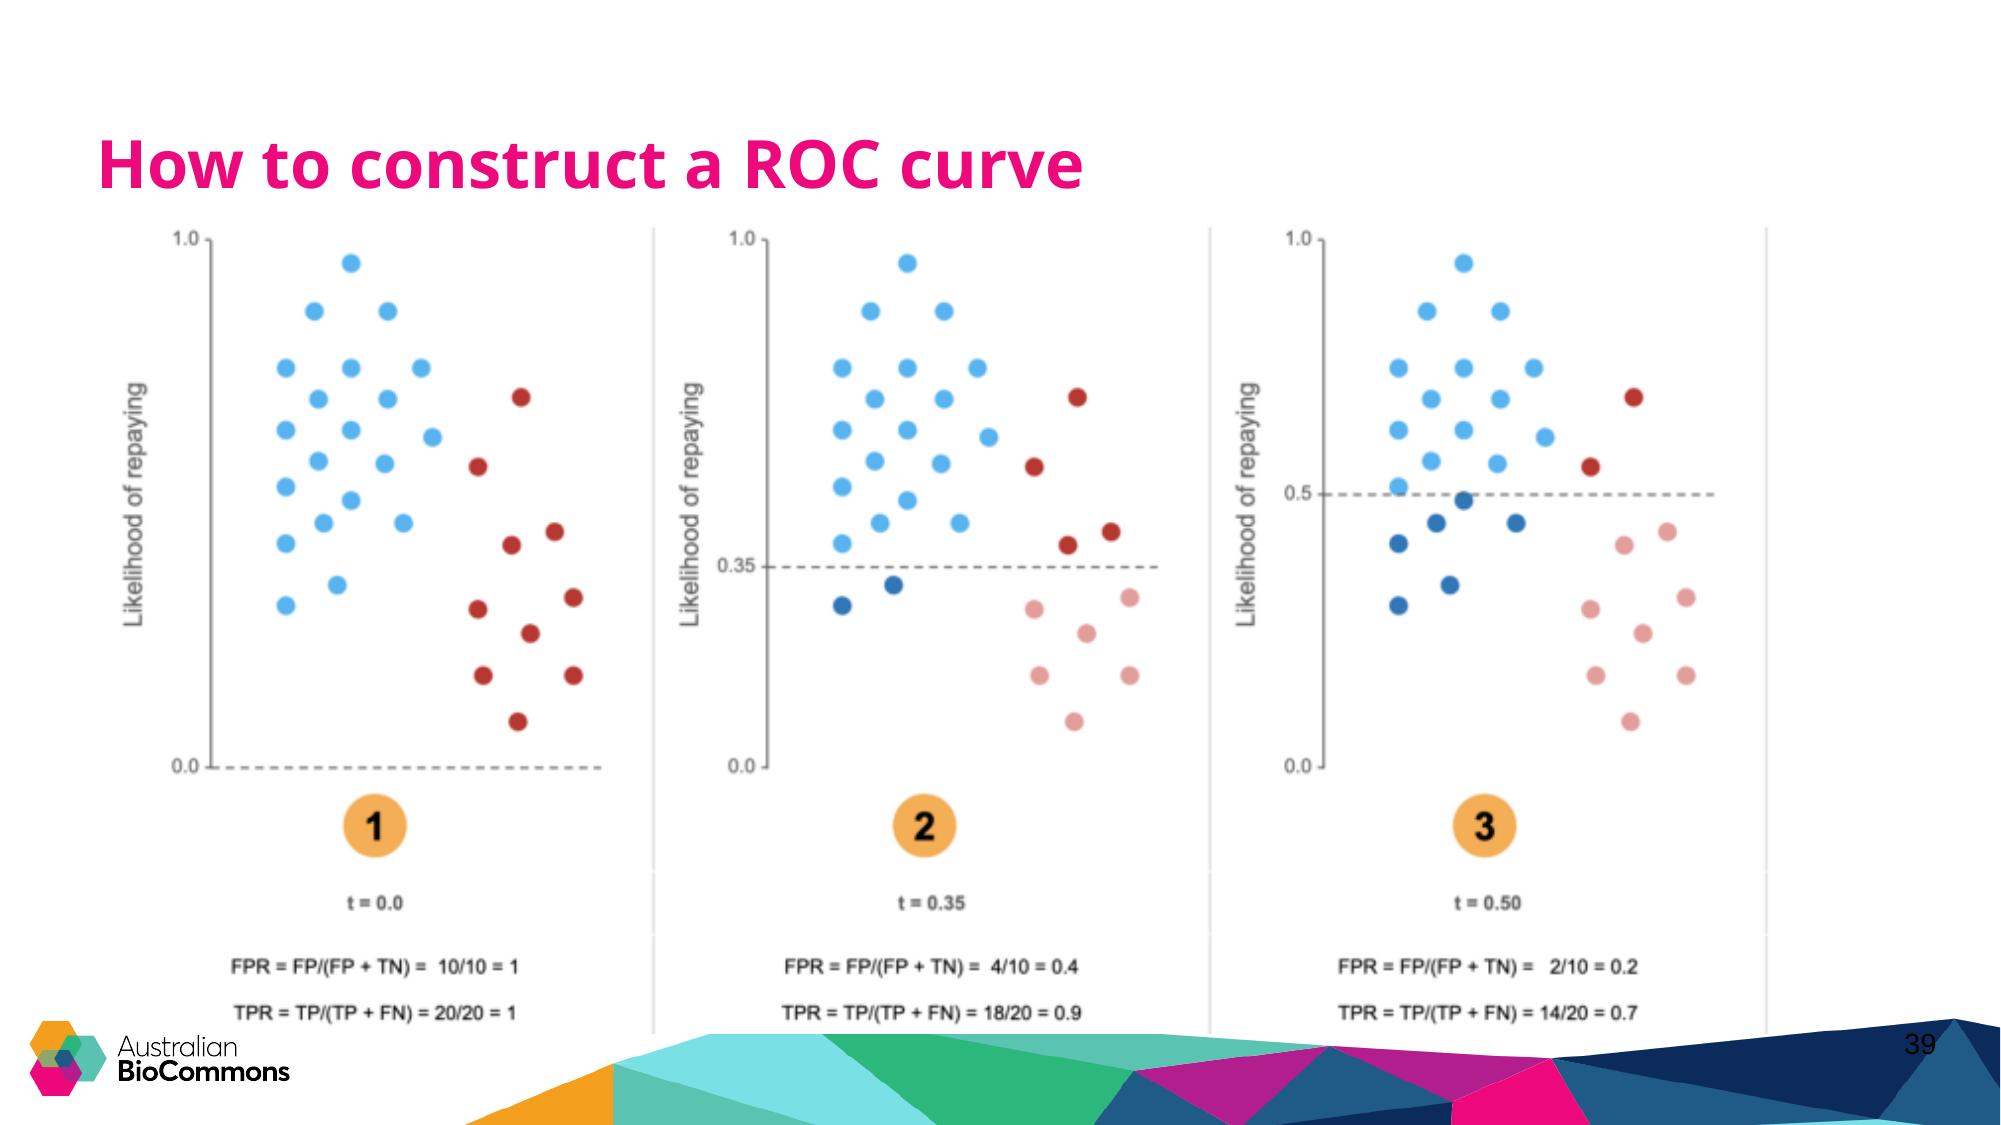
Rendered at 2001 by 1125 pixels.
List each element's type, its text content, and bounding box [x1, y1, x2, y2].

slide_number 39 [1797, 1012, 1937, 1073]
title How to construct a ROC curve [81, 64, 1953, 211]
picture [11, 188, 2001, 1125]
